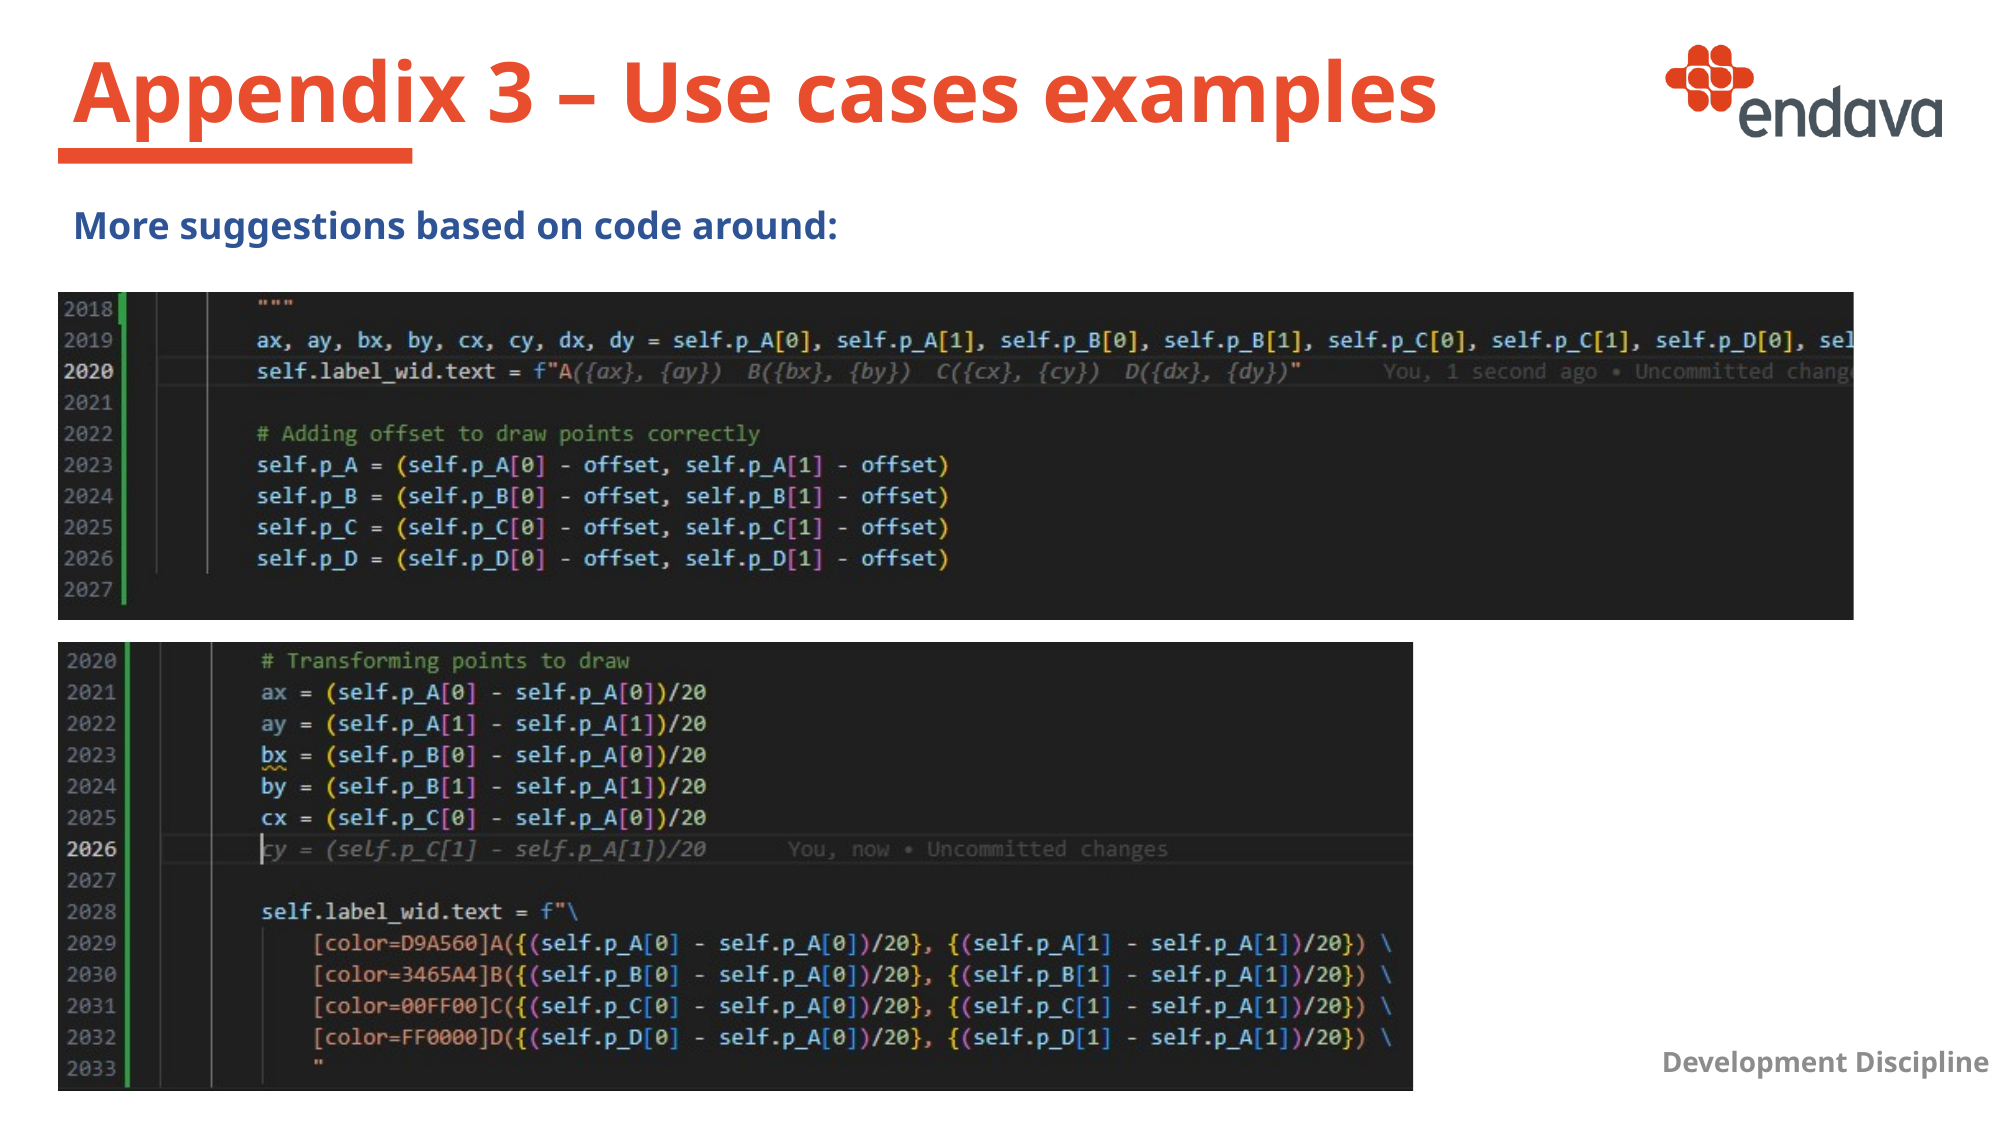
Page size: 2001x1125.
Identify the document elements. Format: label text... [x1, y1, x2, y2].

text_box Development Discipline [1635, 1010, 2000, 1113]
picture [58, 642, 1414, 1091]
text_box [58, 148, 413, 164]
picture [58, 292, 1854, 620]
text_box More suggestions based on code around: [58, 192, 1903, 255]
text_box Appendix 3 – Use cases examples [58, 32, 1478, 147]
picture [1663, 42, 1942, 138]
